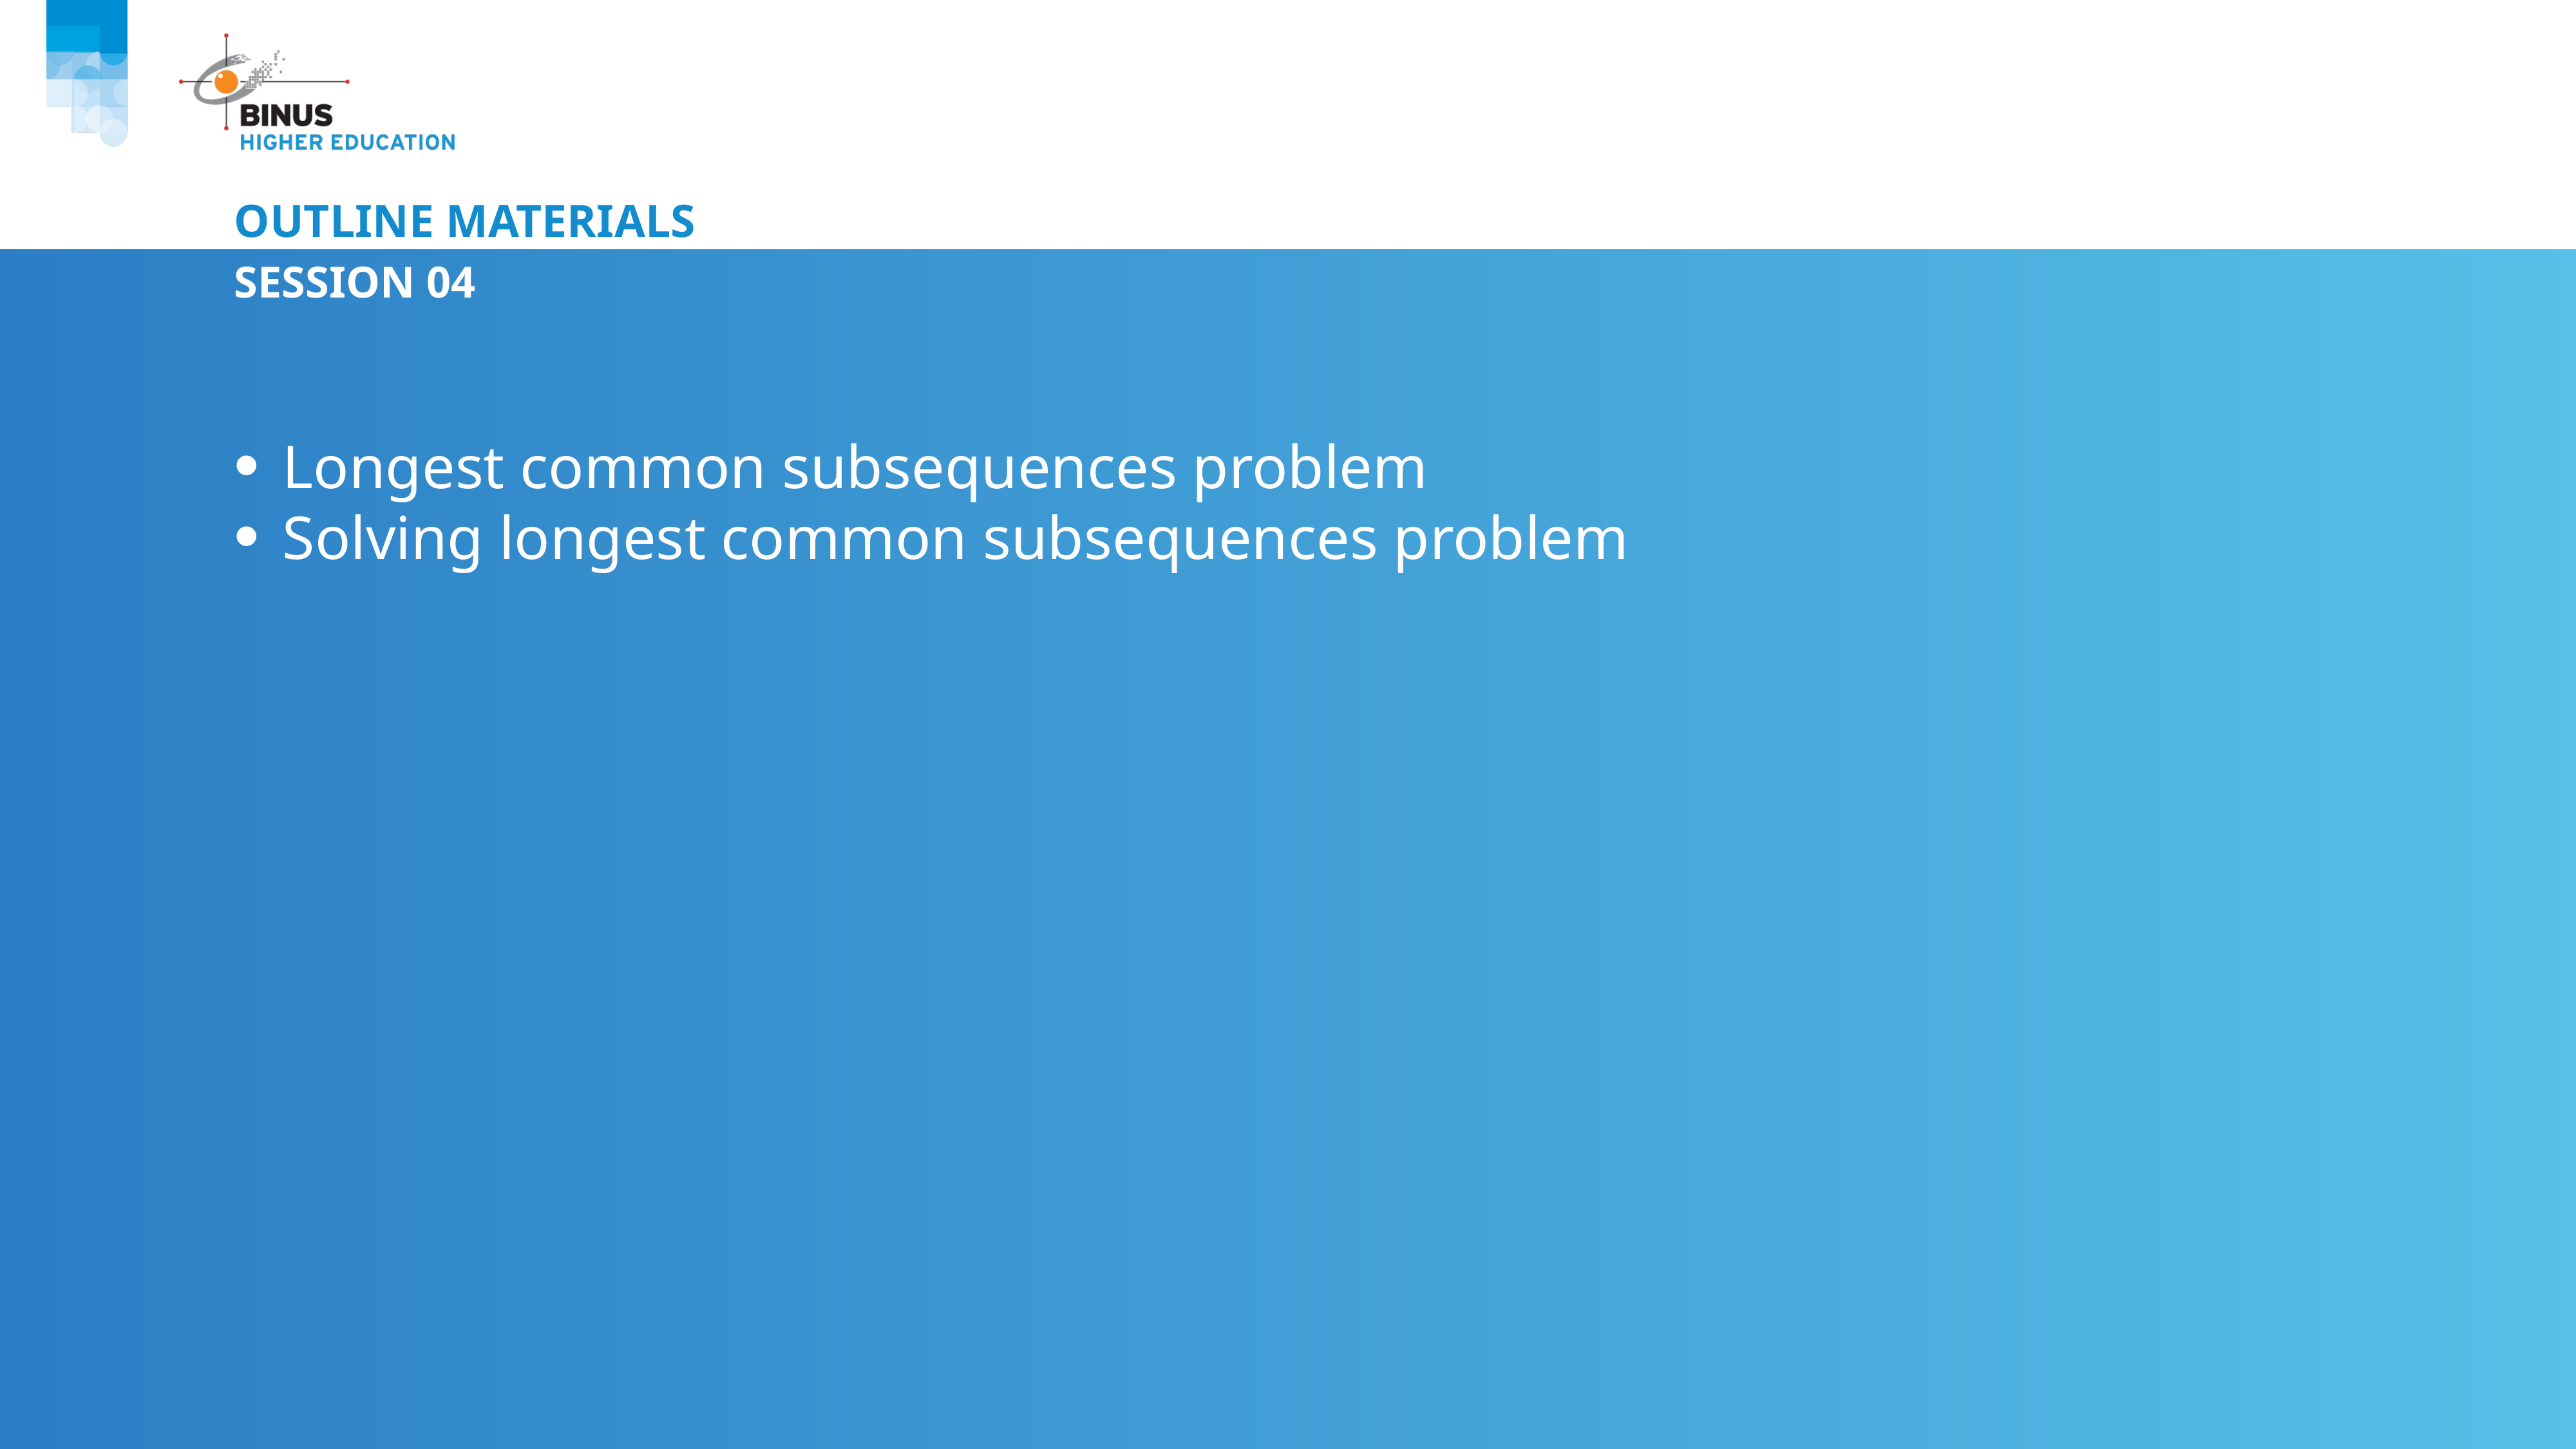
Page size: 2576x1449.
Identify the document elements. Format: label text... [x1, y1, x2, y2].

title Outline Materials [228, 197, 1784, 252]
list Session 04 [228, 255, 1262, 341]
list Longest common subsequences problem Solving longest common subsequences problem [228, 423, 2349, 1252]
picture [46, 0, 455, 154]
